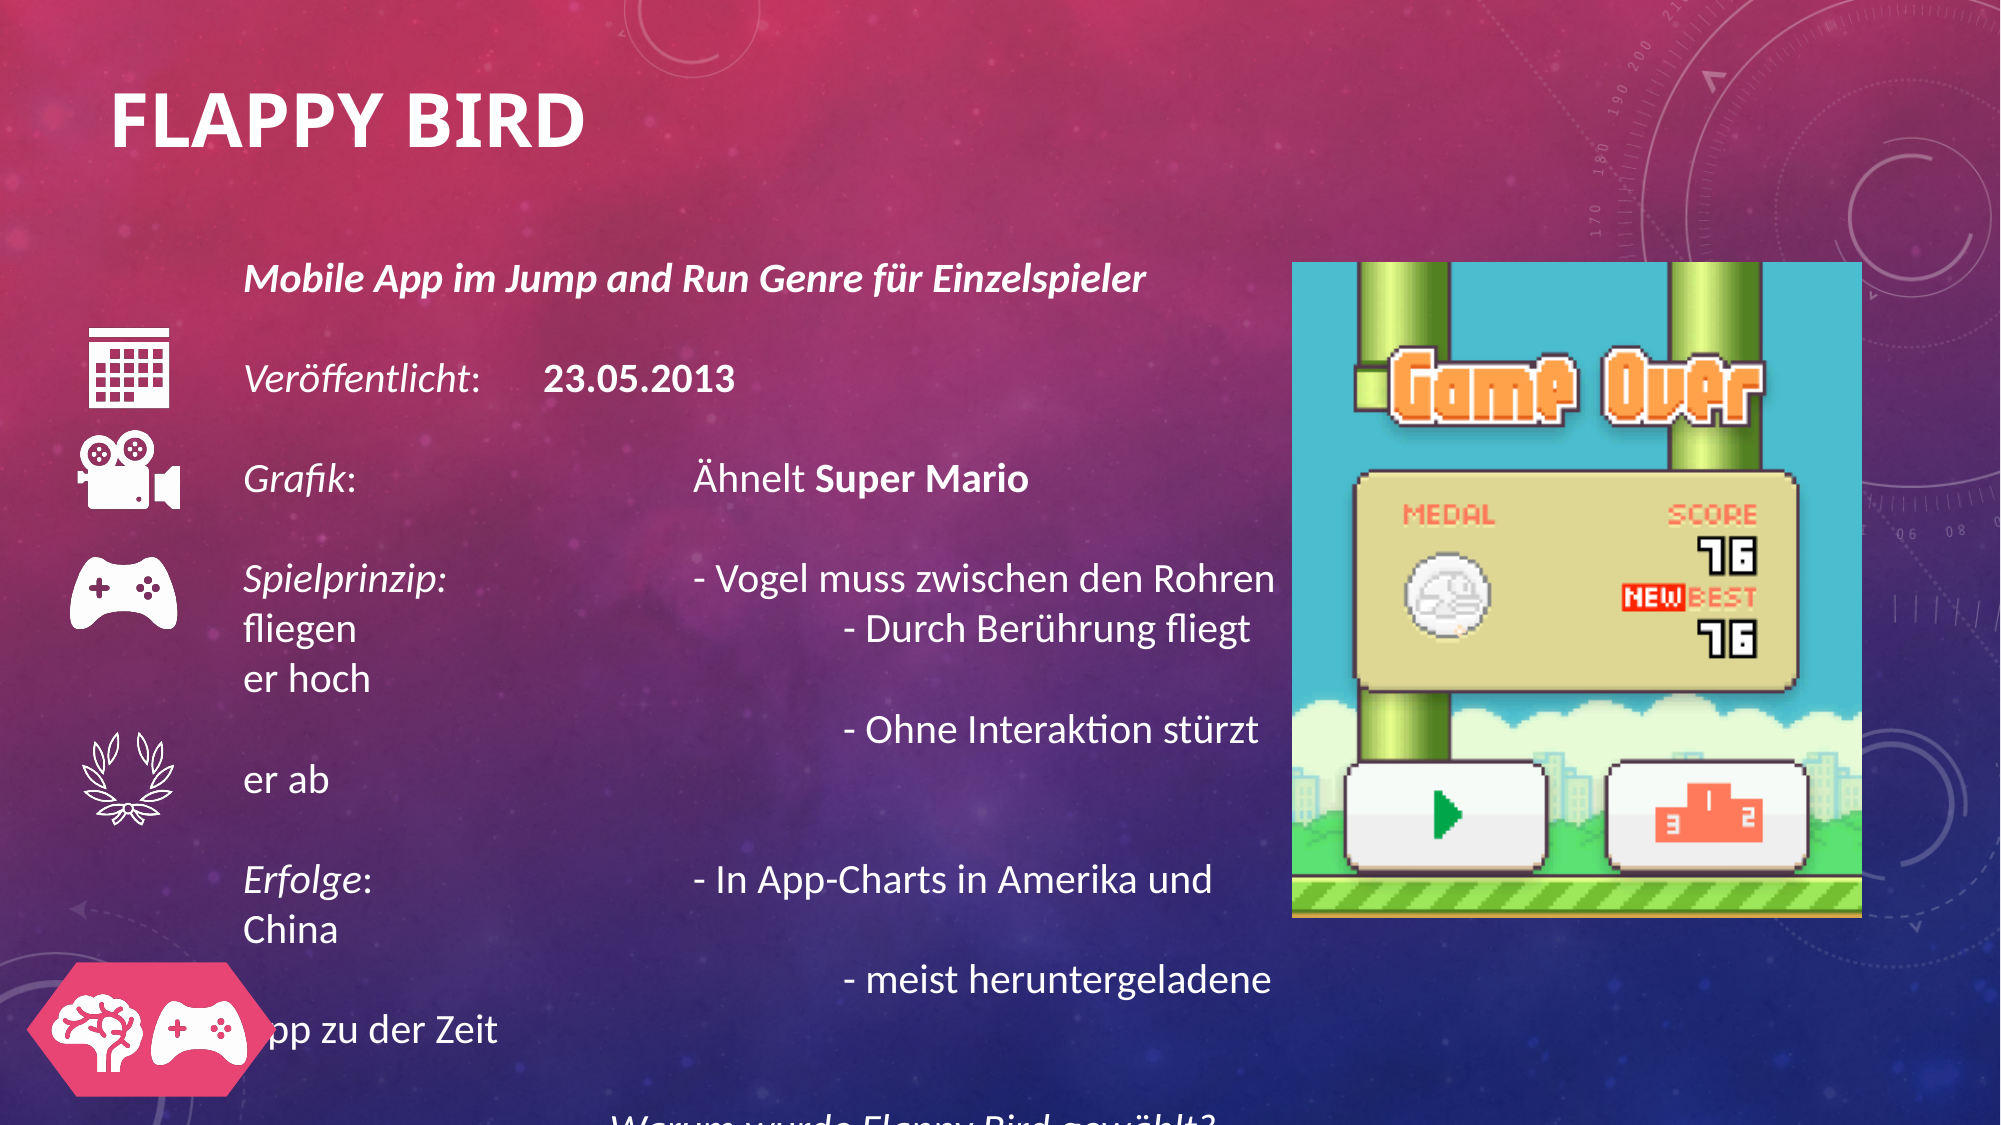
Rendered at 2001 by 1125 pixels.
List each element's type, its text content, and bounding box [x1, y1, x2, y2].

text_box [26, 962, 277, 1097]
title Flappy Bird [93, 52, 864, 185]
picture [0, 0, 2001, 1125]
text_box Mobile App im Jump and Run Genre für Einzelspieler Veröffentlicht: 23.05.2013 Grafik: Ähnelt Super Mario Spielprinzip: - Vogel muss zwischen den Rohren fliegen - Durch Berührung fliegt er hoch - Ohne Interaktion stürzt er ab Erfolge: - In App-Charts in Amerika und China - meist heruntergeladene App zu der Zeit Warum wurde Flappy Bird gewählt? Schwieriges Spiel aber einfach zu verstehen [228, 243, 1308, 1125]
